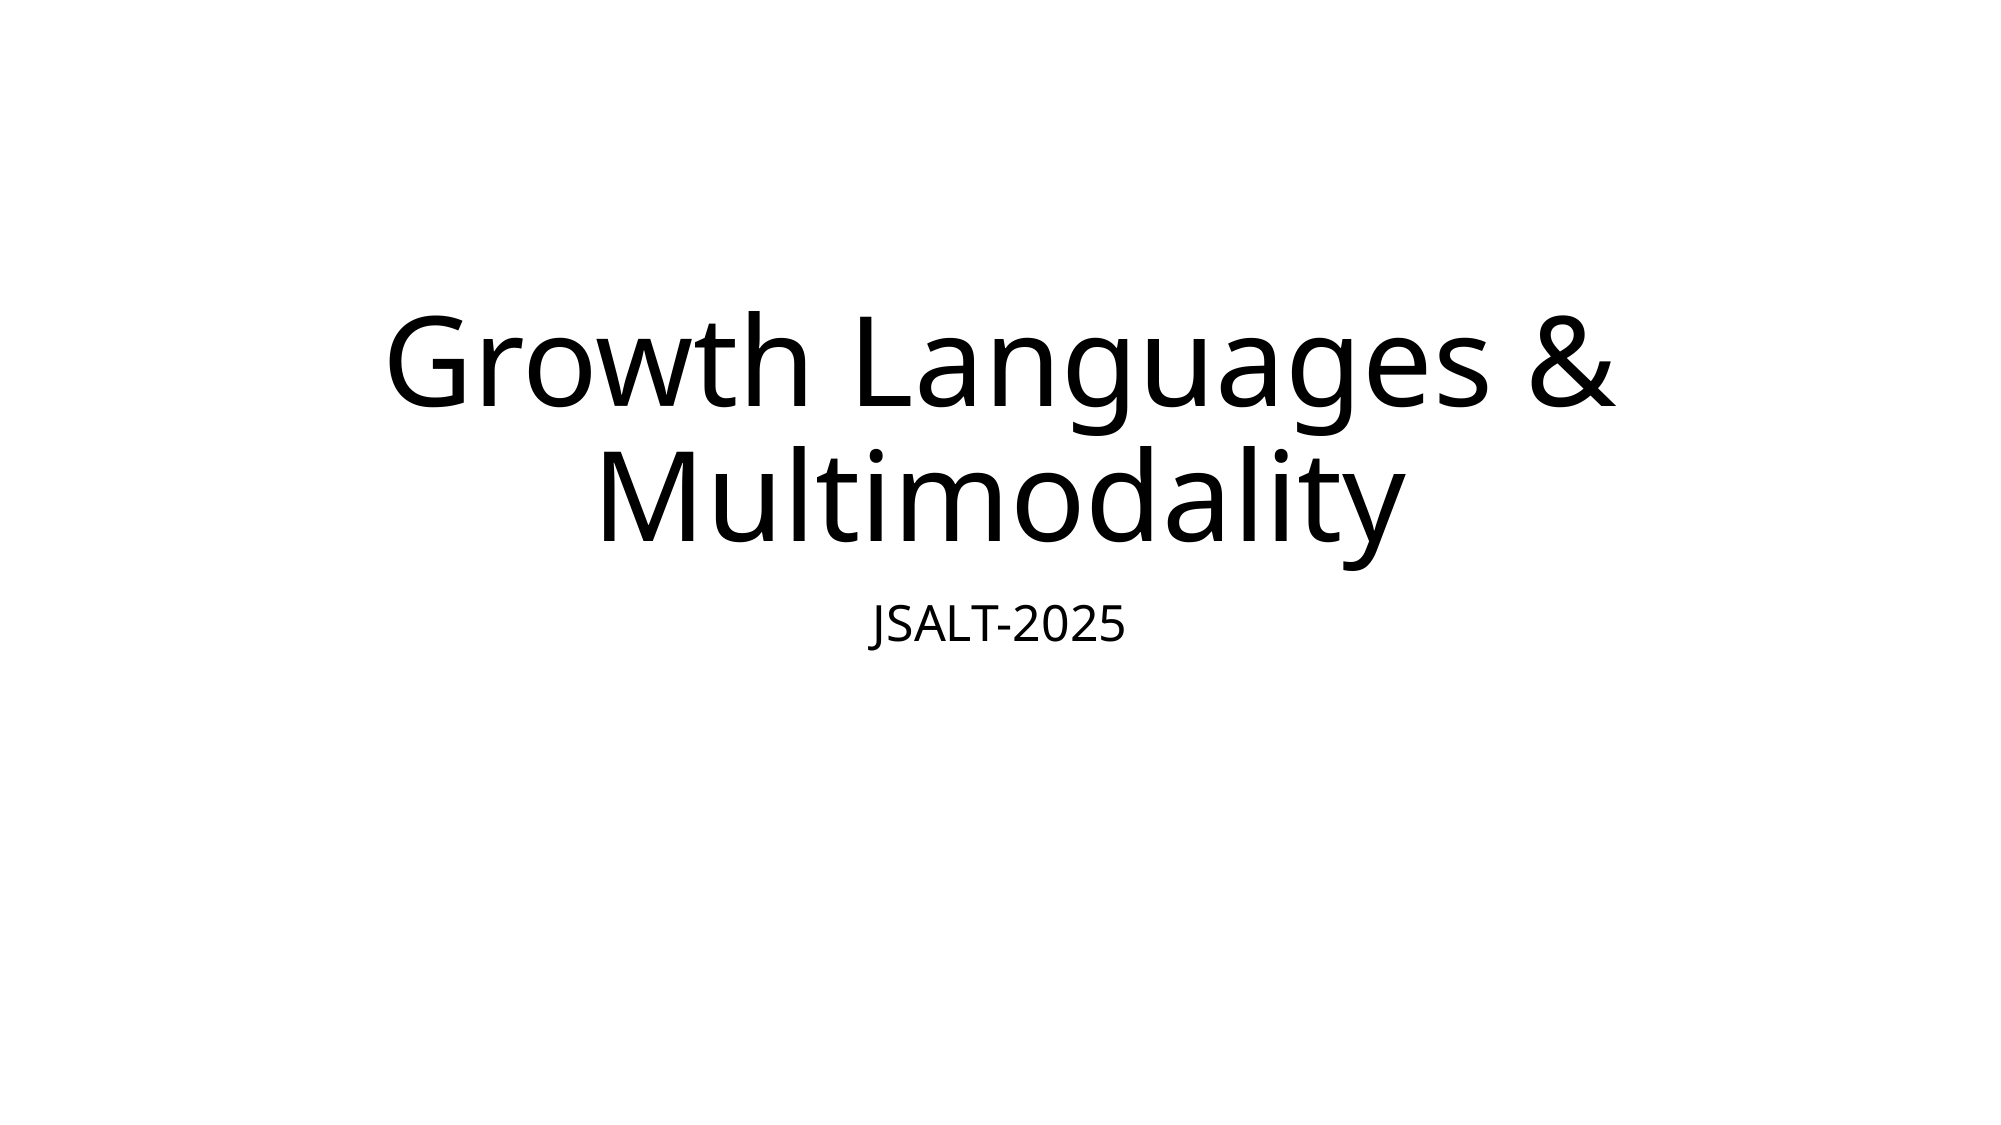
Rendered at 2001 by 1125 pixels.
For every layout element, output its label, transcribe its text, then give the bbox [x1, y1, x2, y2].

subtitle JSALT-2025 [249, 590, 1750, 863]
title Growth Languages & Multimodality [249, 184, 1750, 576]
